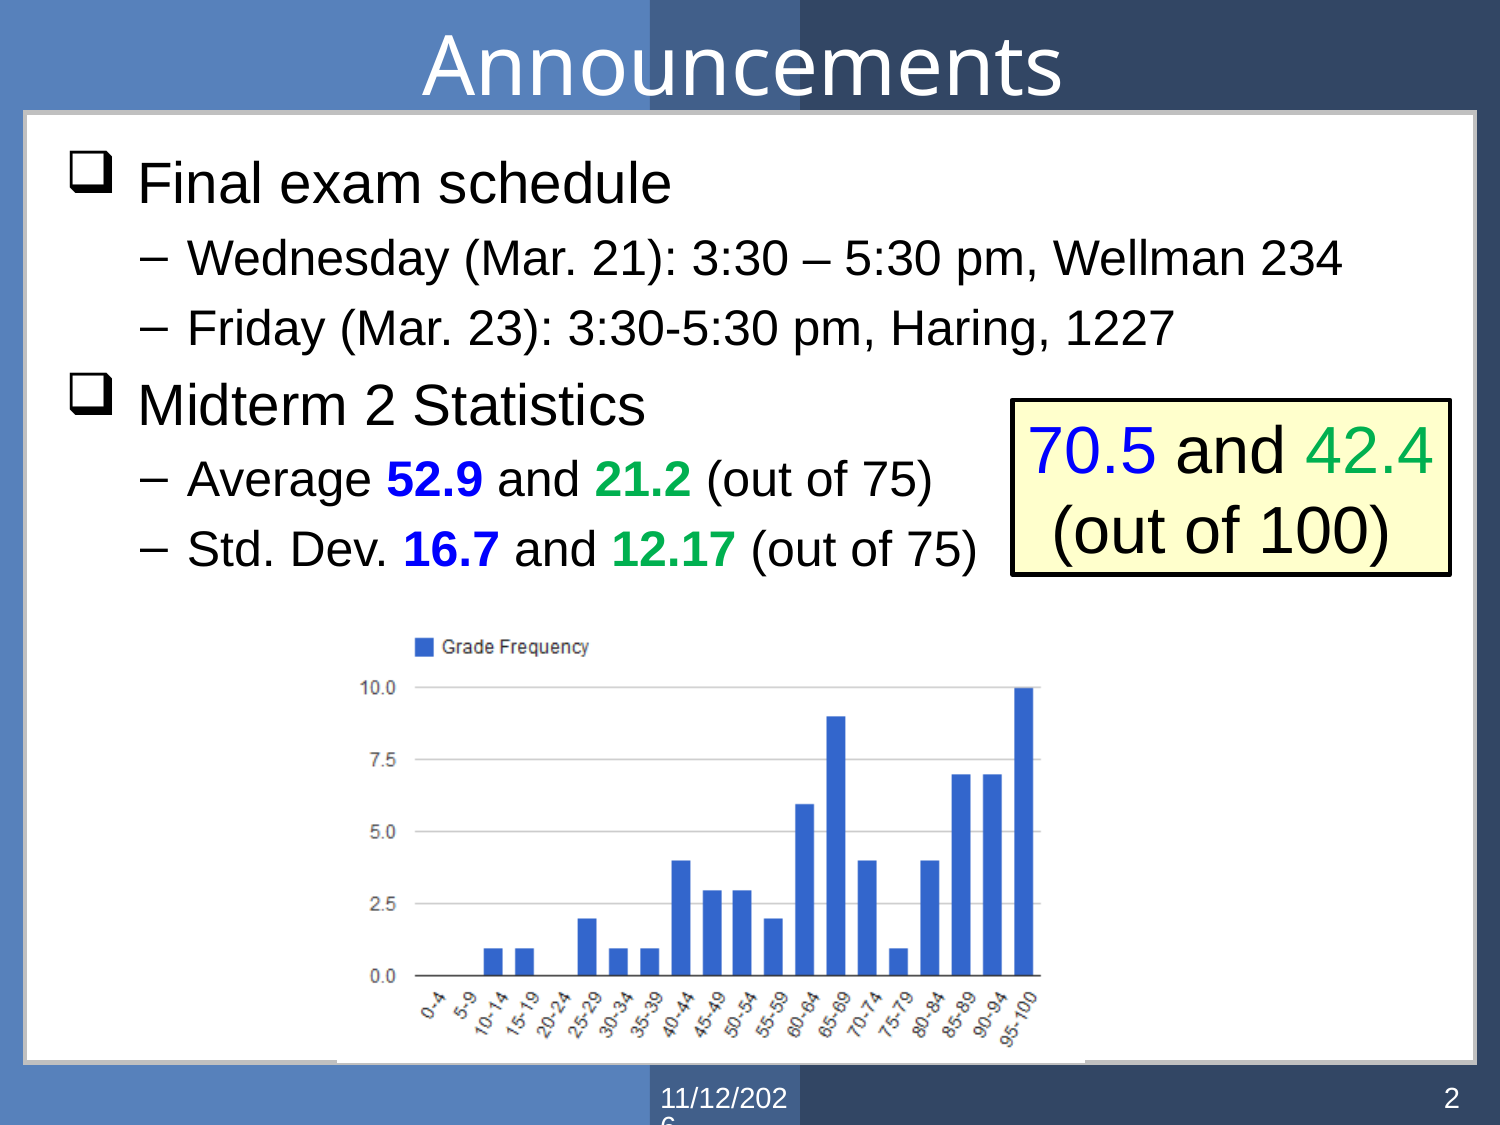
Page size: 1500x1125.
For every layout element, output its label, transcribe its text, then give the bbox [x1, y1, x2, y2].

picture [337, 599, 1085, 1063]
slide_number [644, 1072, 808, 1125]
list Final exam schedule Wednesday (Mar. 21): 3:30 – 5:30 pm, Wellman 234 Friday (Mar. 23): 3:30-5:30 pm, Haring, 1227 Midterm 2 Statistics Average 52.9 and 21.2 (out of 75) Std. Dev. 16.7 and 12.17 (out of 75) [49, 137, 1426, 751]
slide_number 2 [1124, 1071, 1476, 1125]
title Announcements [49, 12, 1438, 113]
text_box 70.5 and 42.4 (out of 100) [1012, 399, 1450, 575]
